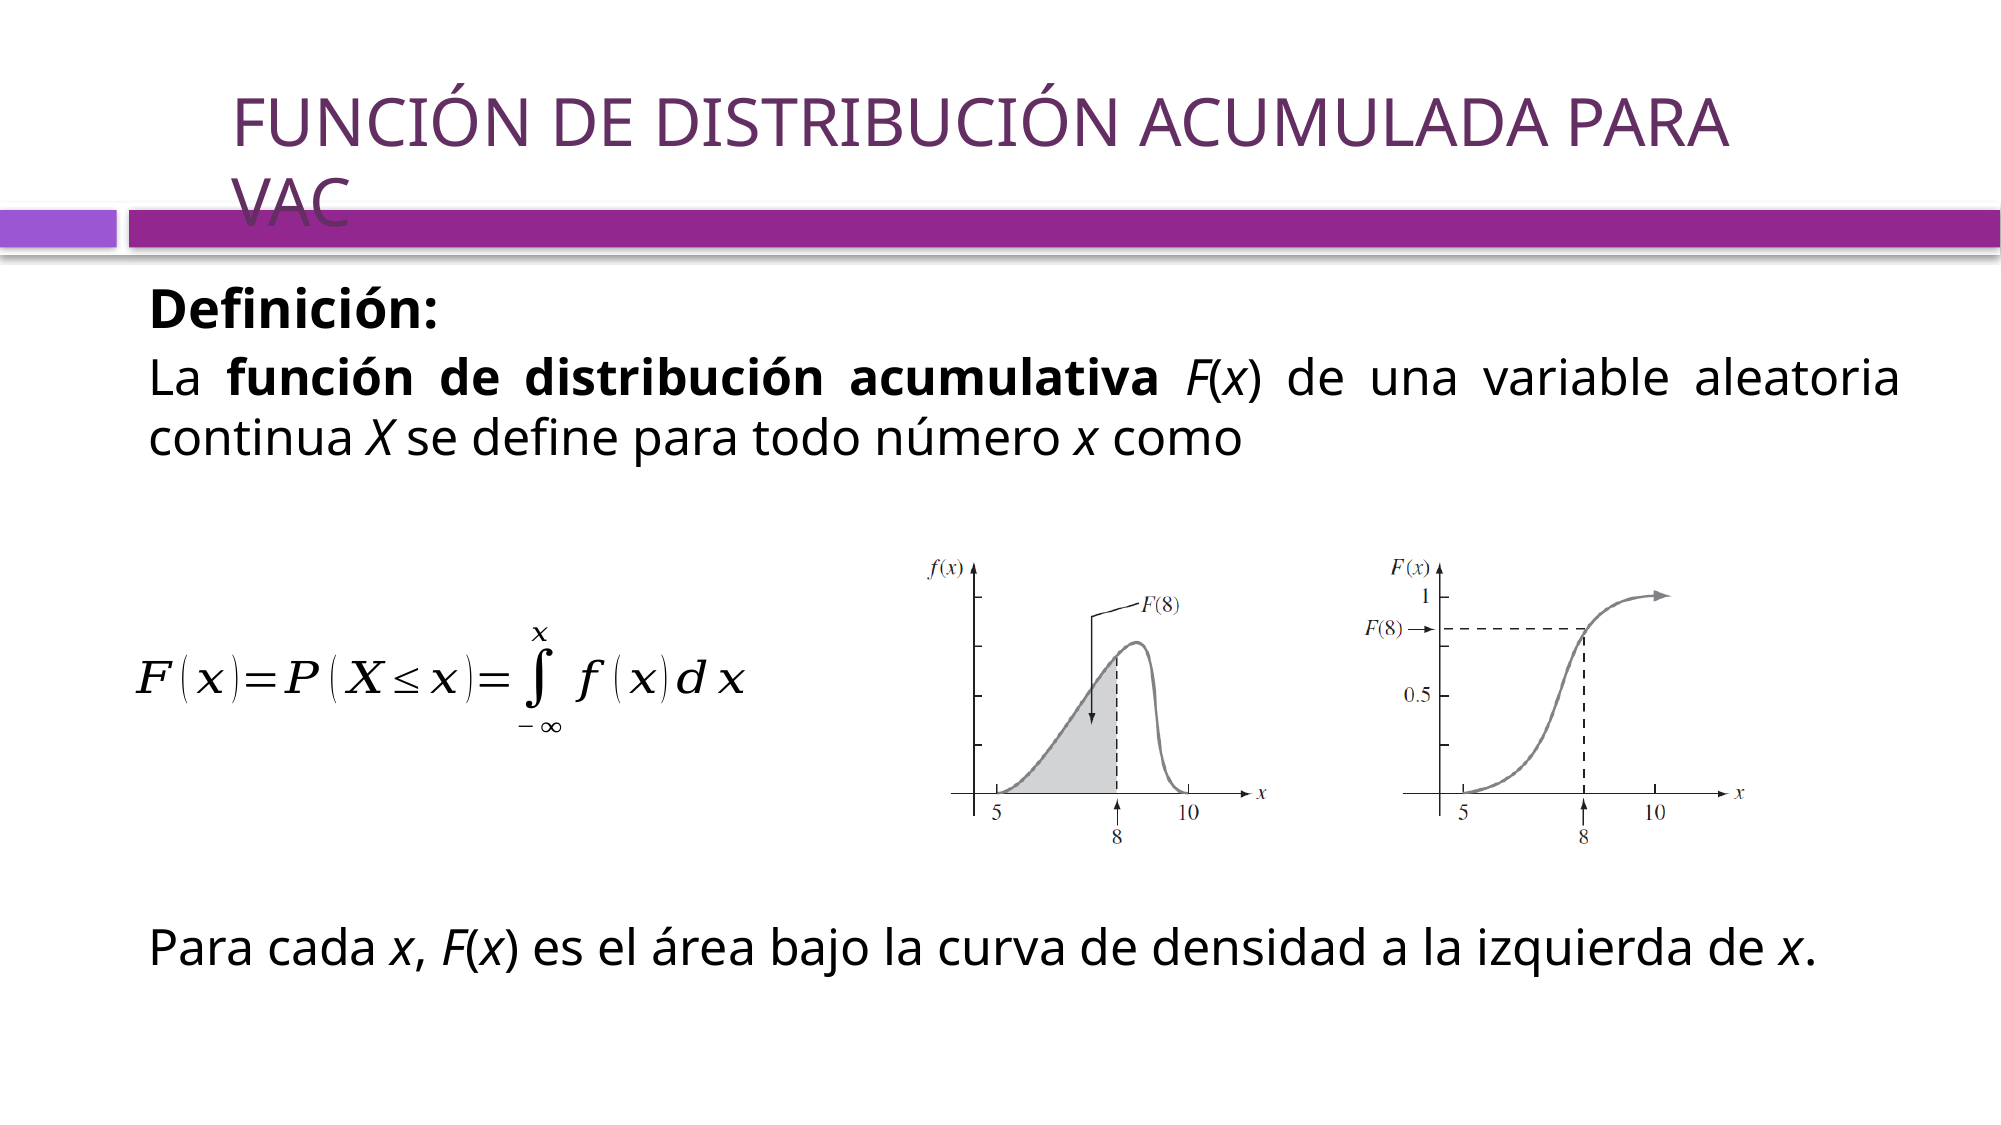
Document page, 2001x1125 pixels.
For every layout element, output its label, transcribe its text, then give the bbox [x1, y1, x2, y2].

text_box Para cada x, F(x) es el área bajo la curva de densidad a la izquierda de x. [133, 907, 1917, 983]
text_box Definición: La función de distribución acumulativa F(x) de una variable aleatoria continua X se define para todo número x como [133, 267, 1917, 473]
title Función de distribución acumulada para VAC [216, 38, 1792, 282]
picture [922, 552, 1765, 848]
